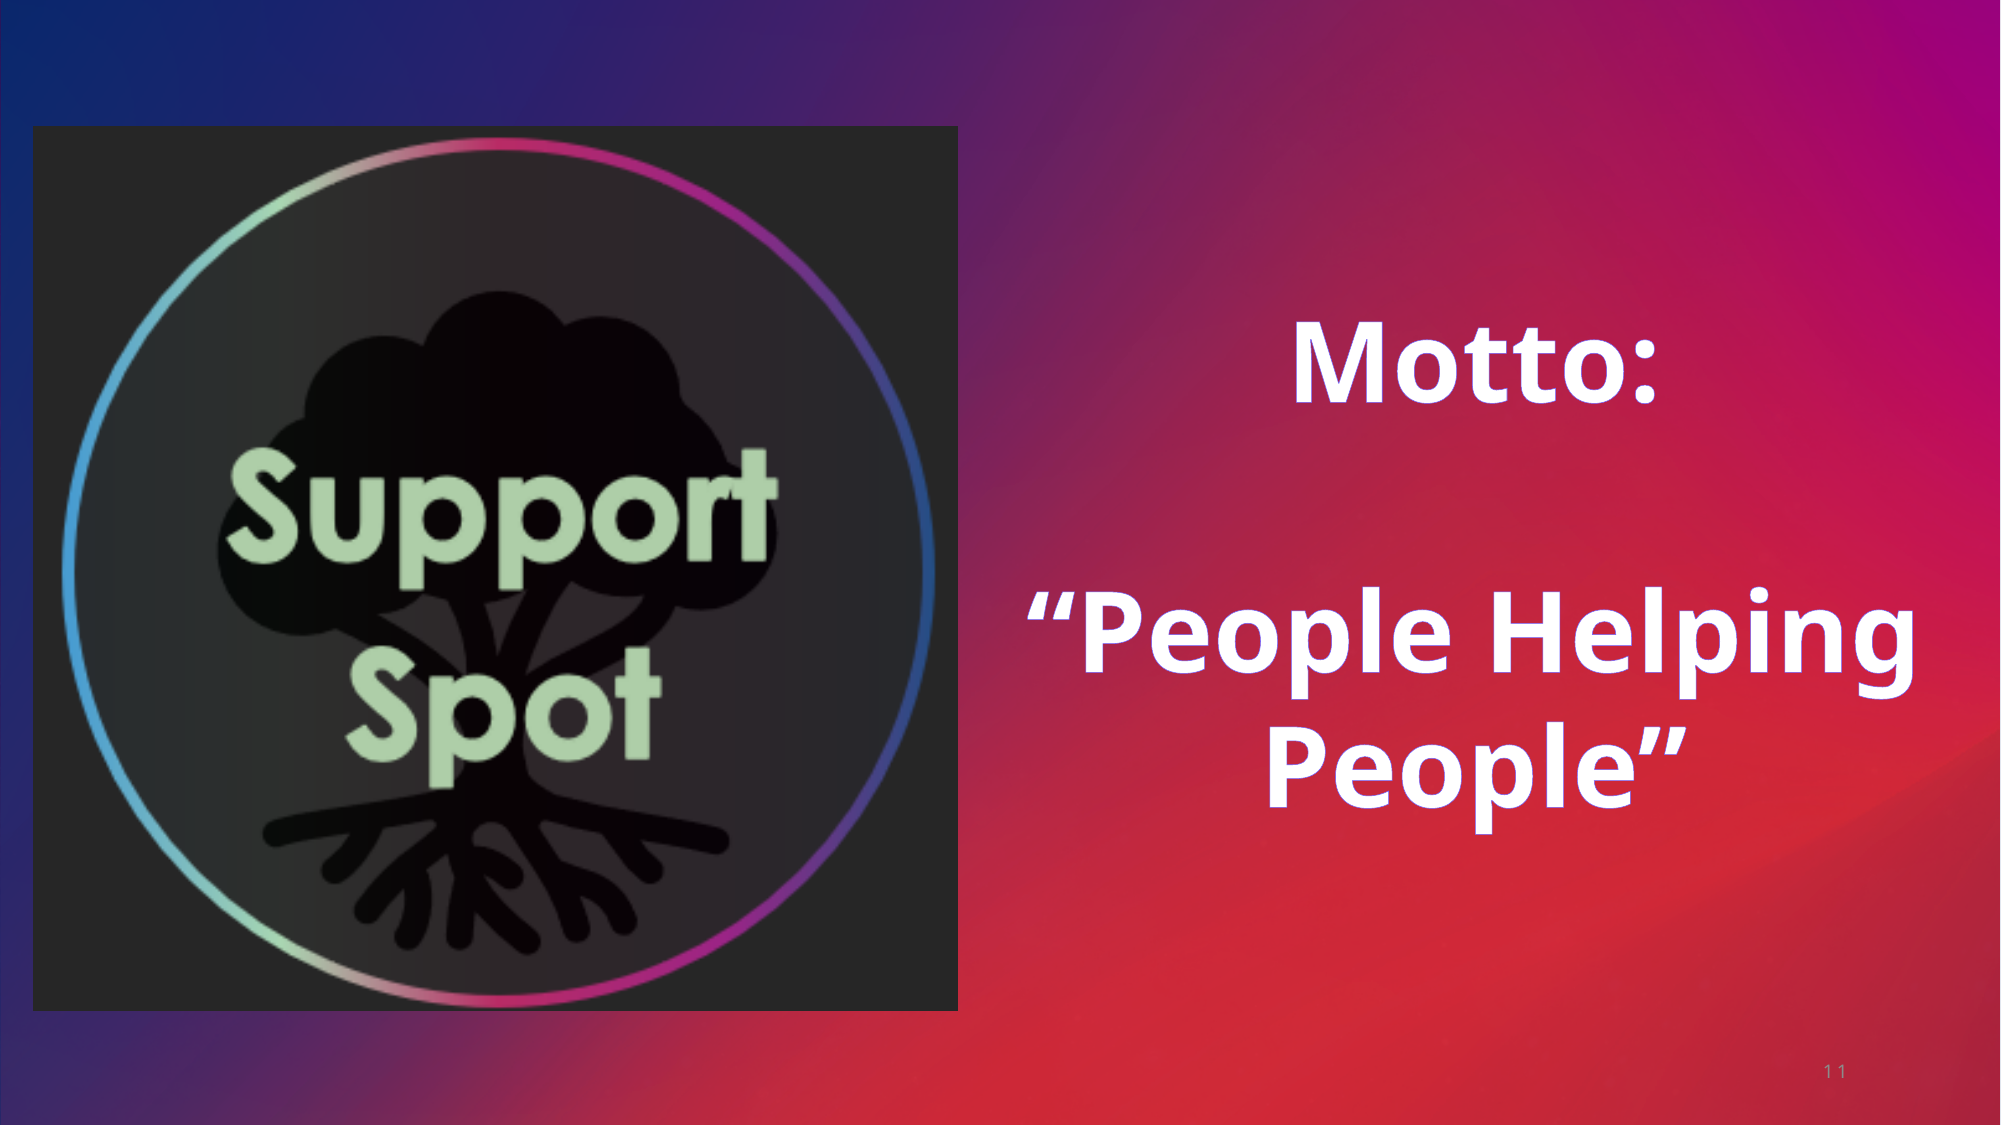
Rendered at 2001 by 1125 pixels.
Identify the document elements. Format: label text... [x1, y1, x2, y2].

text_box Motto: “People Helping People” [981, 282, 1967, 838]
picture [0, 0, 2001, 1125]
slide_number 11 [1412, 1042, 1863, 1103]
